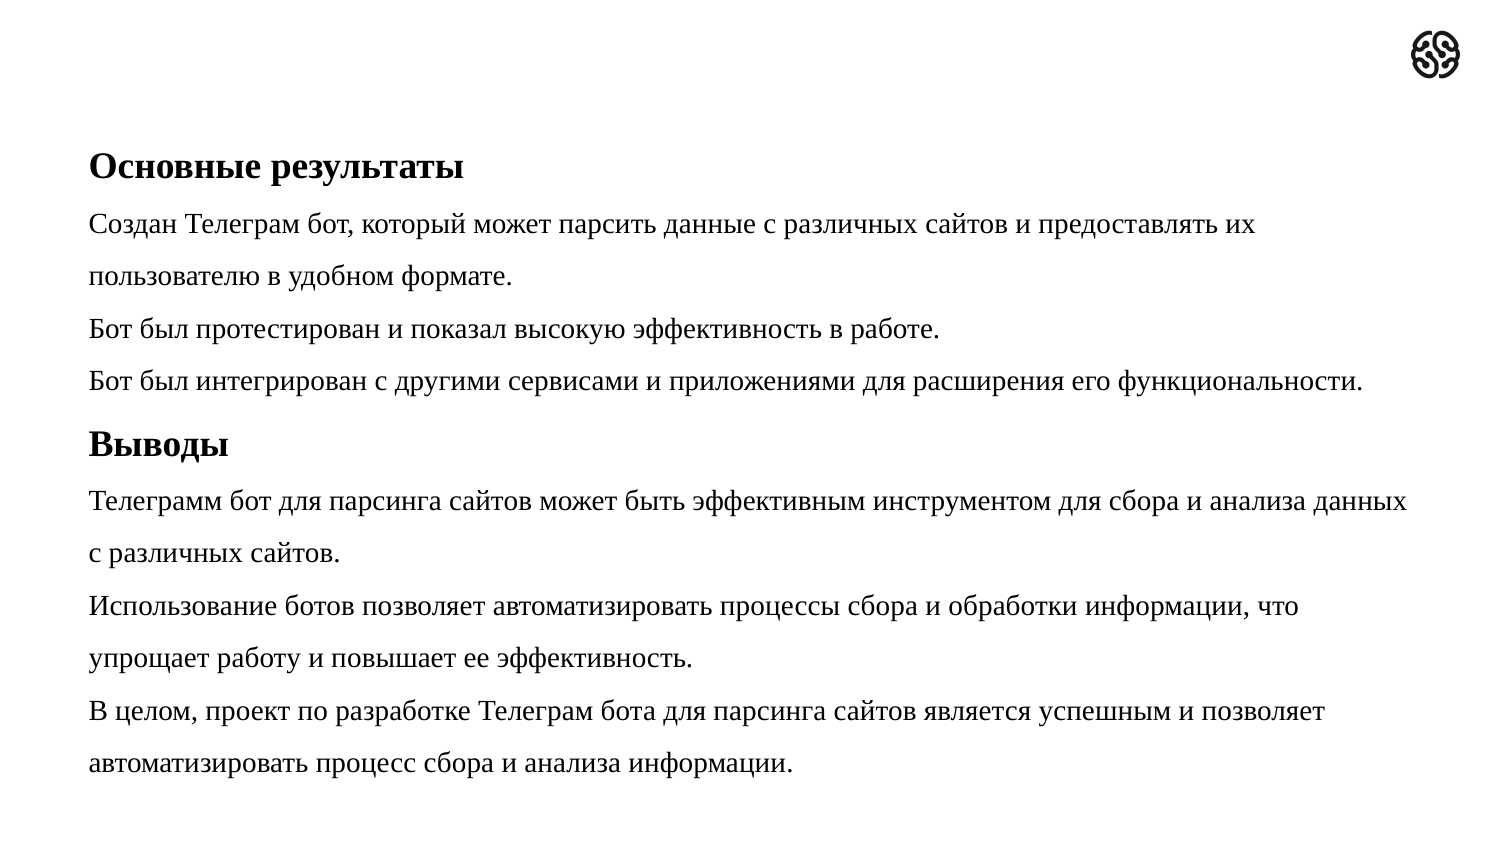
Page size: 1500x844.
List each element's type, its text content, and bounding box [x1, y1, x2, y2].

title Основные результаты Создан Телеграм бот, который может парсить данные с различных сайтов и предоставлять их пользователю в удобном формате. Бот был протестирован и показал высокую эффективность в работе. Бот был интегрирован с другими сервисами и приложениями для расширения его функциональности. Выводы Телеграмм бот для парсинга сайтов может быть эффективным инструментом для сбора и анализа данных с различных сайтов. Использование ботов позволяет автоматизировать процессы сбора и обработки информации, что упрощает работу и повышает ее эффективность. В целом, проект по разработке Телеграм бота для парсинга сайтов является успешным и позволяет автоматизировать процесс сбора и анализа информации. [88, 118, 1414, 824]
picture [1411, 30, 1460, 79]
